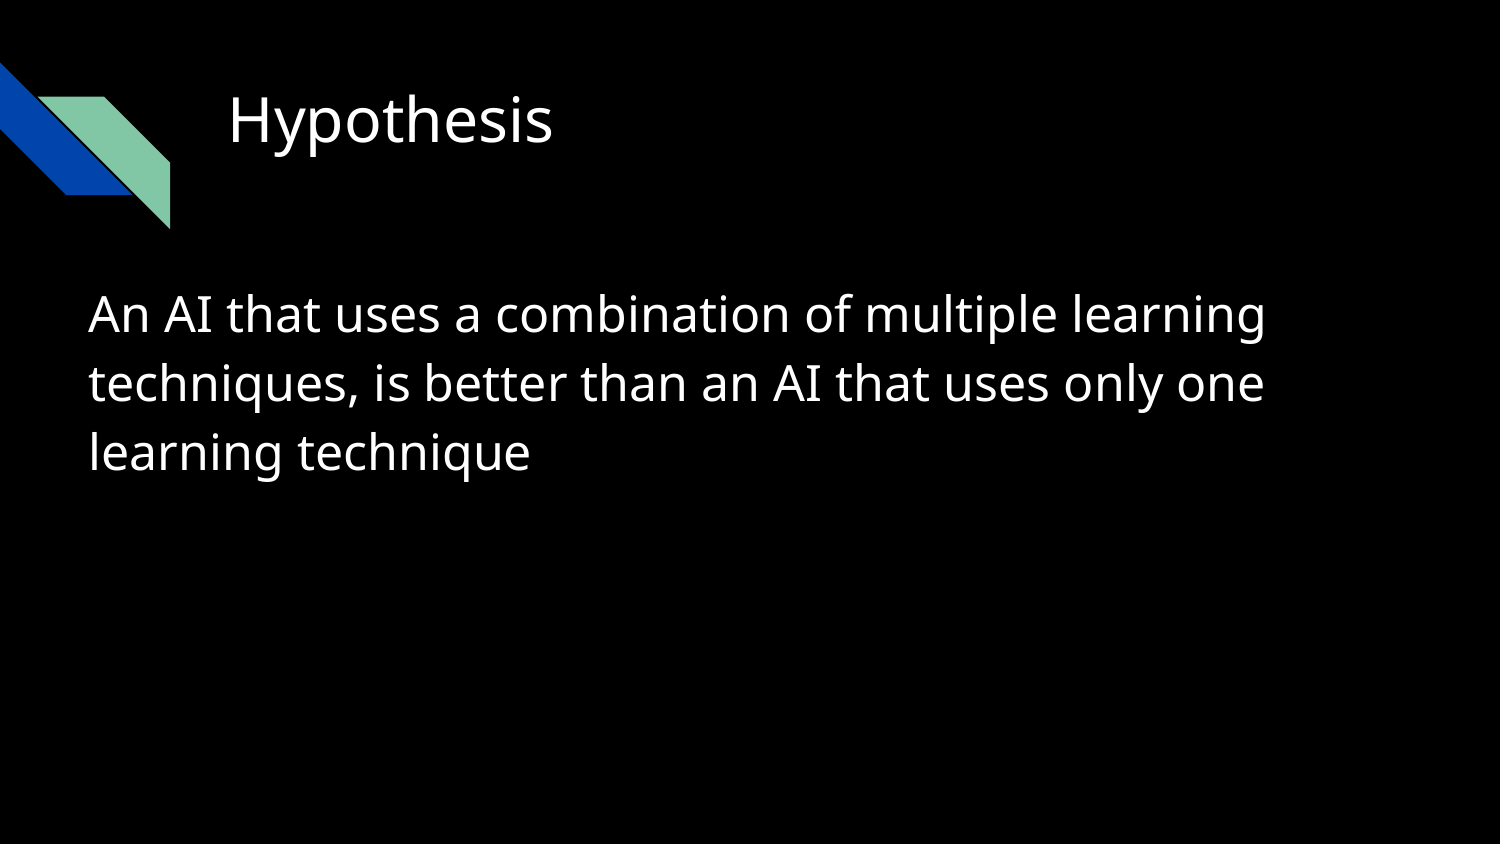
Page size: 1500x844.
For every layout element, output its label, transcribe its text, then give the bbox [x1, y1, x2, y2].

title Hypothesis [212, 64, 1368, 215]
list An AI that uses a combination of multiple learning techniques, is better than an AI that uses only one learning technique [73, 258, 1449, 737]
